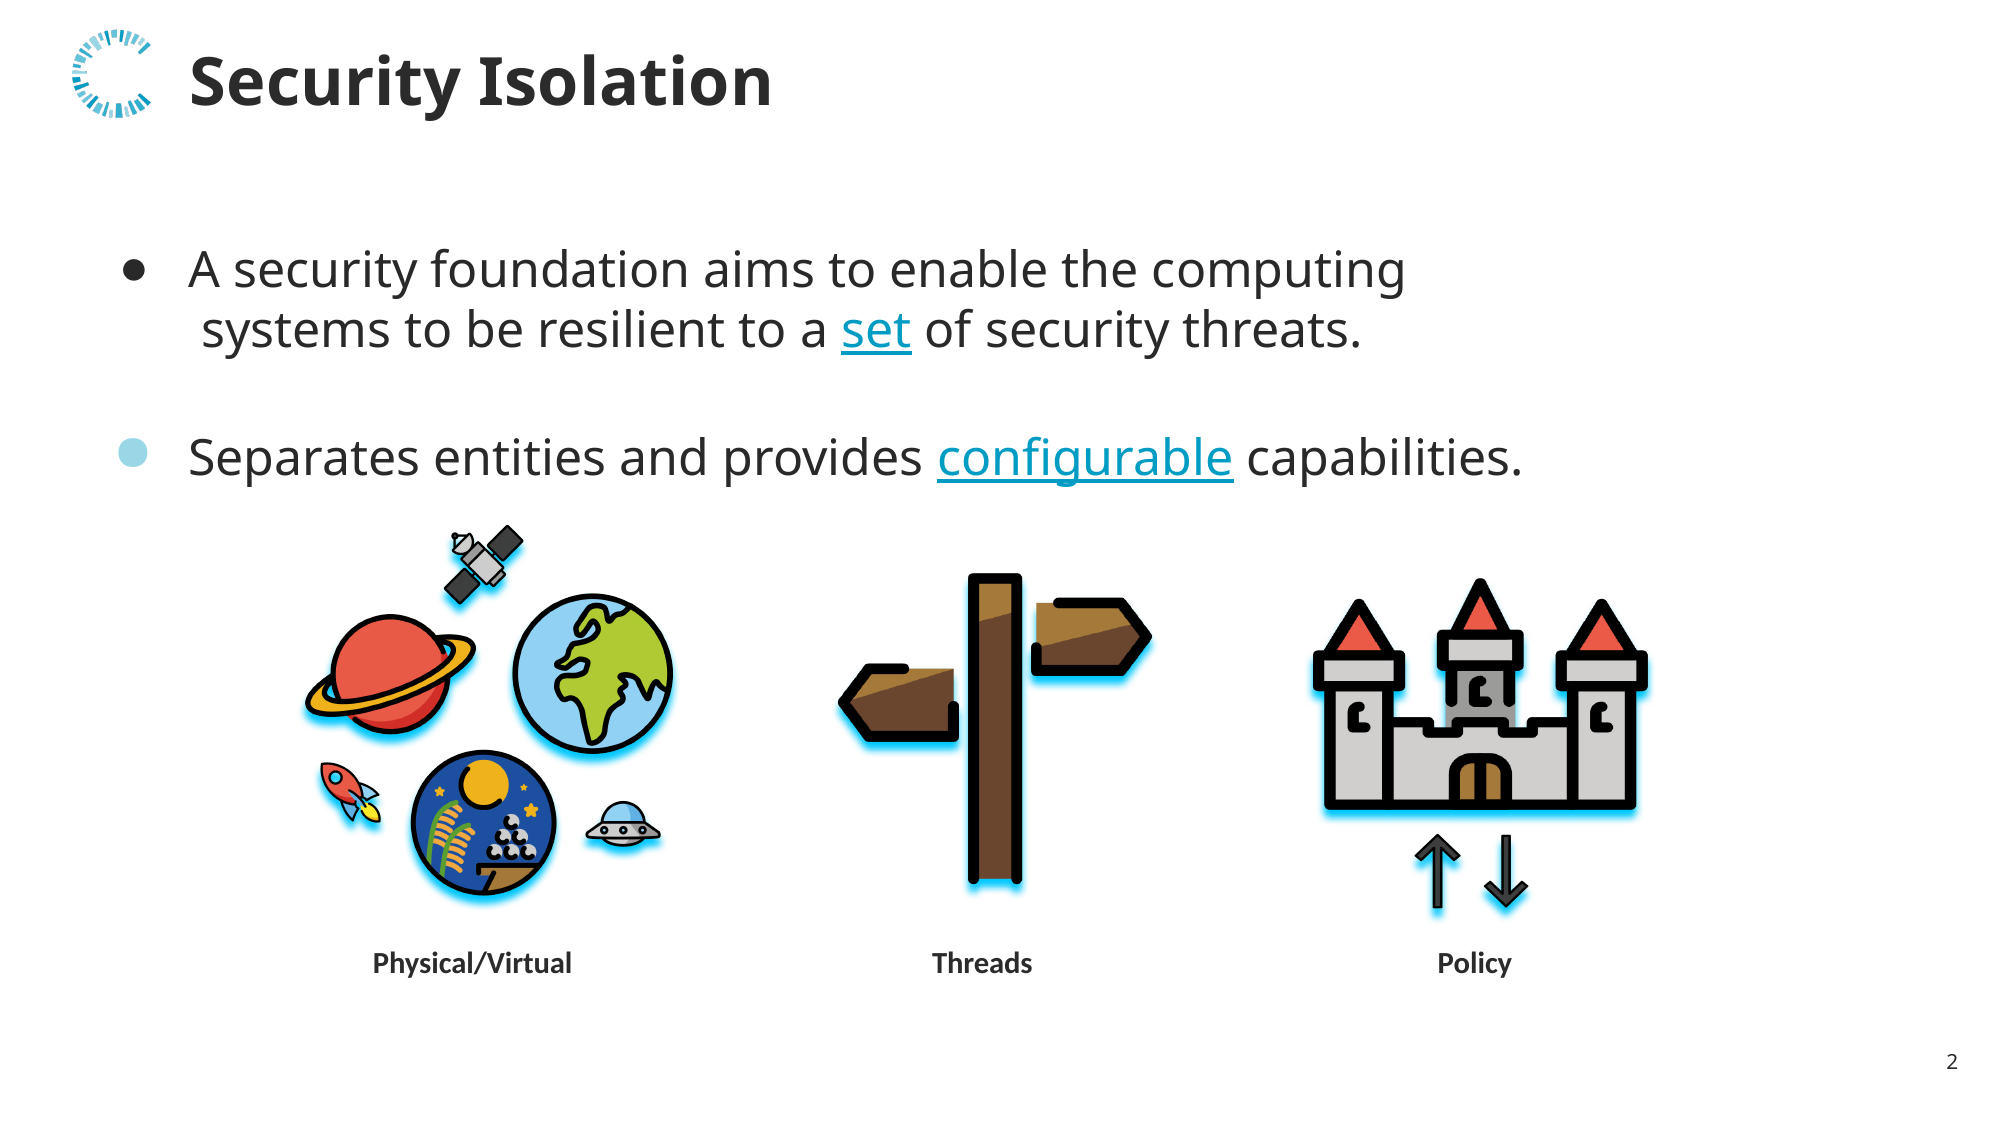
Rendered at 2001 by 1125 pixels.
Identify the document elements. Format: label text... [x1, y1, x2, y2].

text_box Physical/Virtual [320, 922, 632, 1000]
picture [1308, 521, 1649, 919]
list A security foundation aims to enable the computing systems to be resilient to a set of security threats. [68, 247, 1932, 397]
picture [72, 29, 175, 118]
picture [294, 521, 692, 916]
picture [804, 521, 1196, 917]
text_box Threads [830, 922, 1142, 1000]
text_box Policy [1322, 922, 1635, 1000]
text_box Separates entities and provides configurable capabilities. [68, 396, 1676, 498]
title Security Isolation [175, 16, 2000, 142]
slide_number 2 [1853, 1019, 1974, 1106]
